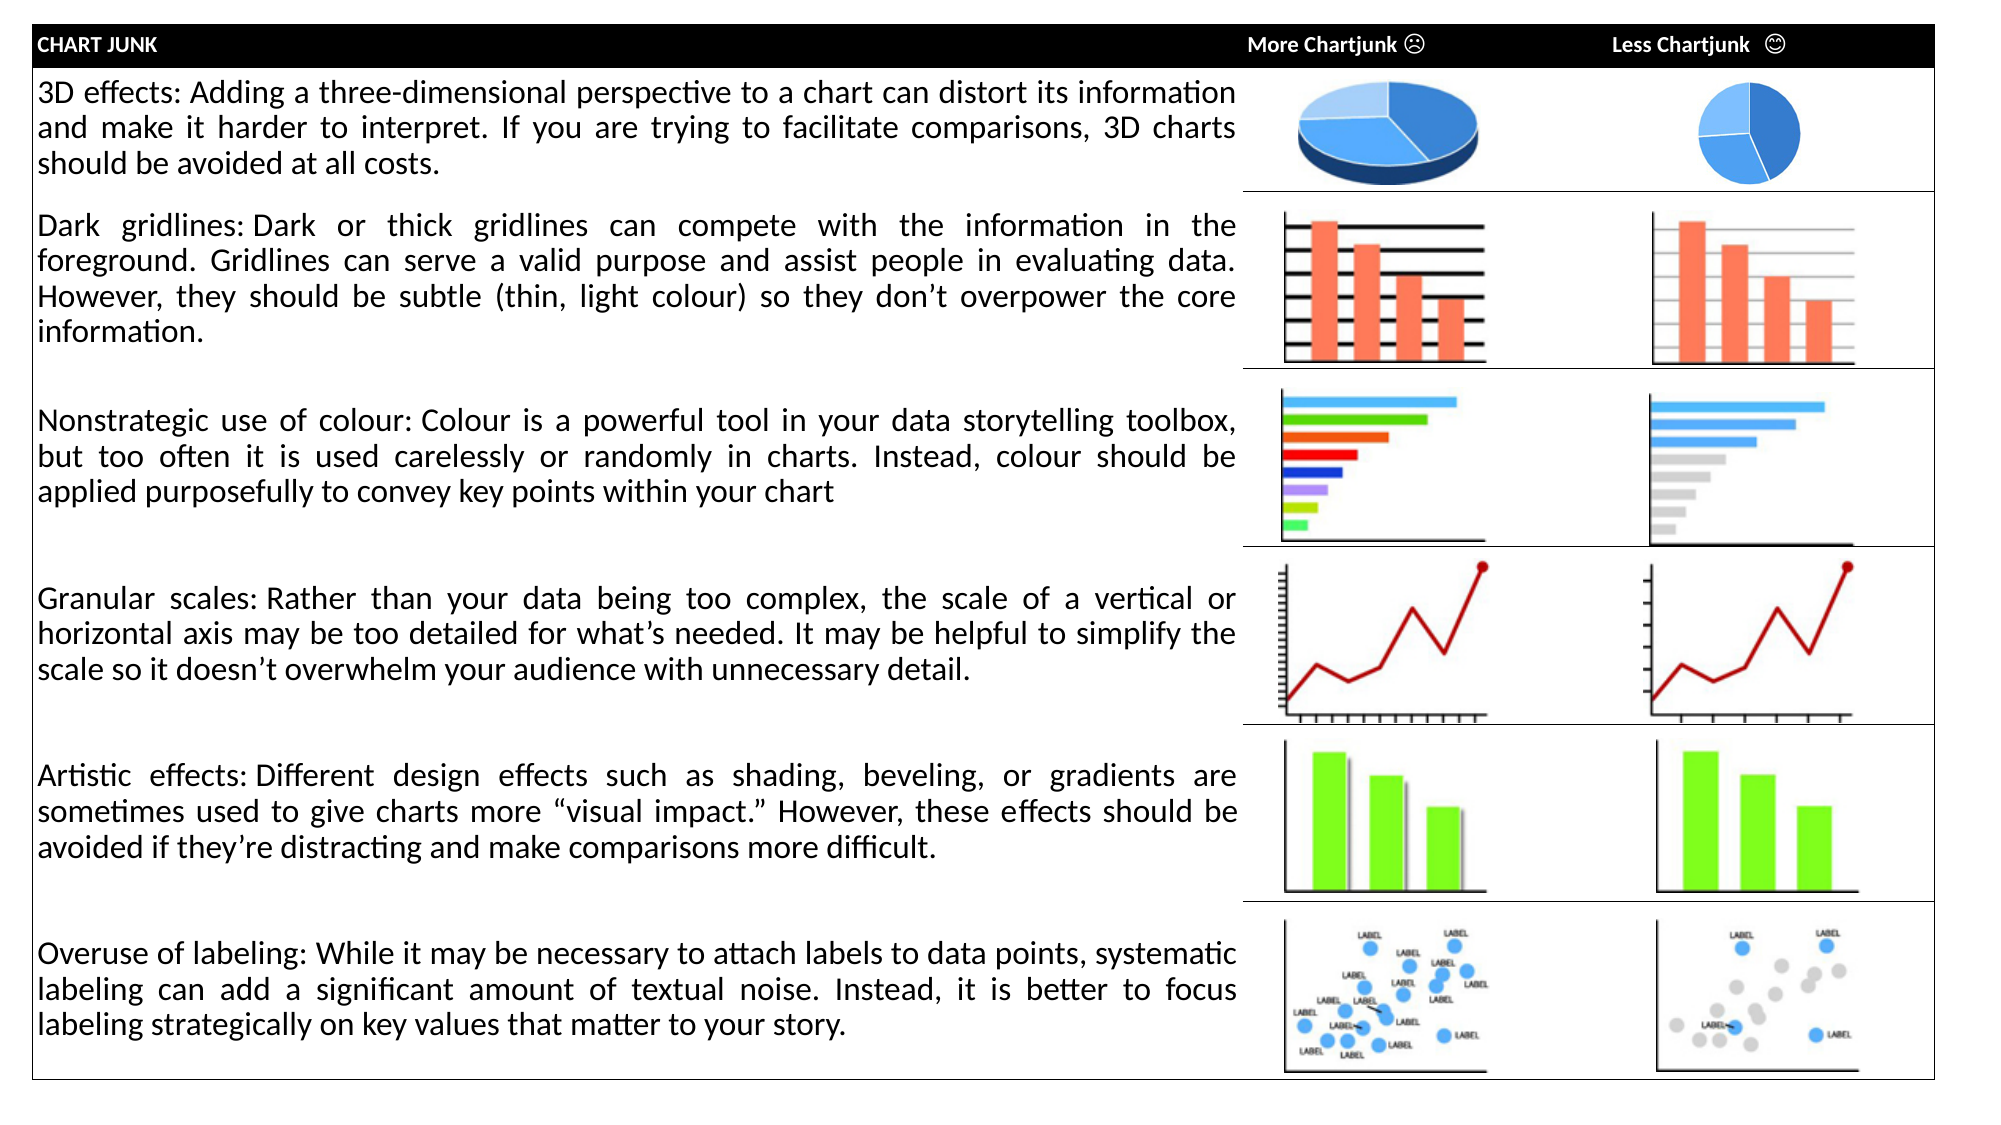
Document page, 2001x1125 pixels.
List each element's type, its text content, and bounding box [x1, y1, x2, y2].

table_cell Granular scales: Rather than your data being too complex, the scale of a vertical or horizontal axis may be too detailed for what’s needed. It may be helpful to simplify the scale so it doesn’t overwhelm your audience with unnecessary detail. [33, 546, 1243, 724]
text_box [1649, 392, 1855, 546]
table_cell Nonstrategic use of colour: Colour is a powerful tool in your data storytelling toolbox, but too often it is used carelessly or randomly in charts. Instead, colour should be applied purposefully to convey key points within your chart [33, 369, 1243, 546]
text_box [1697, 80, 1802, 185]
table_header CHART JUNK [33, 25, 1243, 68]
table_header More Chartjunk ☹ [1243, 25, 1608, 67]
table_cell [1608, 902, 1934, 1079]
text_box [1656, 917, 1862, 1072]
table_cell Artistic effects: Different design effects such as shading, beveling, or gradients are sometimes used to give charts more “visual impact.” However, these effects should be avoided if they’re distracting and make comparisons more difficult. [33, 724, 1243, 902]
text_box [1284, 209, 1490, 363]
table_cell [1608, 68, 1934, 191]
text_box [1278, 558, 1490, 723]
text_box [1284, 738, 1490, 893]
table_cell [1608, 725, 1934, 901]
table_cell [1243, 68, 1608, 191]
table_cell Dark gridlines: Dark or thick gridlines can compete with the information in the foreground. Gridlines can serve a valid purpose and assist people in evaluating data. However, they should be subtle (thin, light colour) so they don’t overpower the core information. [33, 191, 1243, 369]
picture [1297, 79, 1481, 185]
table_cell [1243, 547, 1608, 724]
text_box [1643, 558, 1855, 723]
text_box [1284, 918, 1490, 1073]
table_cell [1608, 192, 1934, 368]
table_cell 3D effects: Adding a three-dimensional perspective to a chart can distort its information and make it harder to interpret. If you are trying to facilitate comparisons, 3D charts should be avoided at all costs. [33, 68, 1243, 191]
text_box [1281, 387, 1487, 542]
table_cell [1608, 369, 1934, 546]
table_cell Overuse of labeling: While it may be necessary to attach labels to data points, systematic labeling can add a significant amount of textual noise. Instead, it is better to focus labeling strategically on key values that matter to your story. [33, 902, 1243, 1079]
table_cell [1243, 902, 1608, 1079]
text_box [1656, 738, 1862, 893]
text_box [1652, 210, 1858, 365]
table_cell [1243, 192, 1608, 368]
table_cell [1243, 369, 1608, 546]
table_header Less Chartjunk 😊 [1608, 25, 1934, 67]
table_cell [1243, 725, 1608, 901]
table_cell [1608, 547, 1934, 724]
